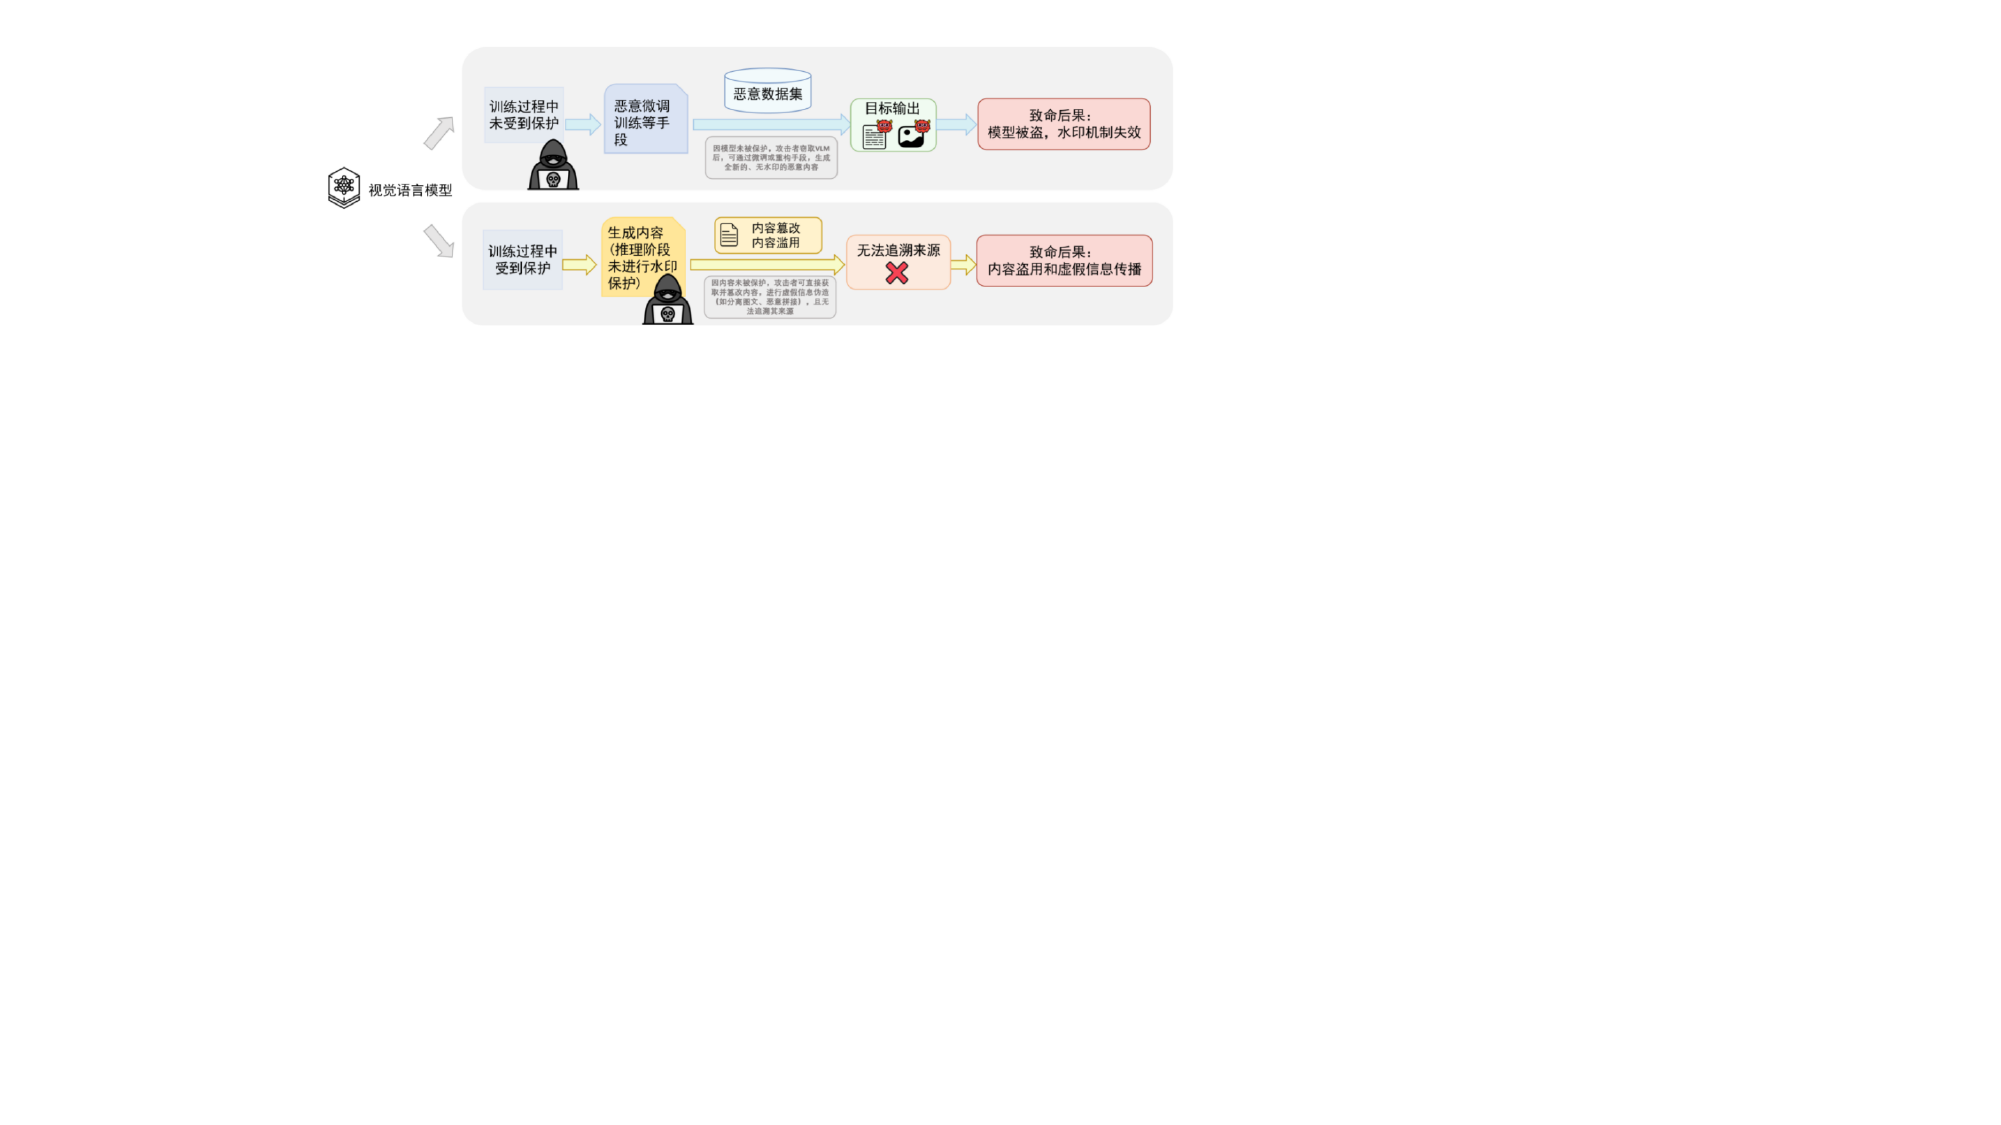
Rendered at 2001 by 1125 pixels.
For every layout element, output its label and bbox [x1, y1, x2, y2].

picture [319, 40, 1182, 331]
